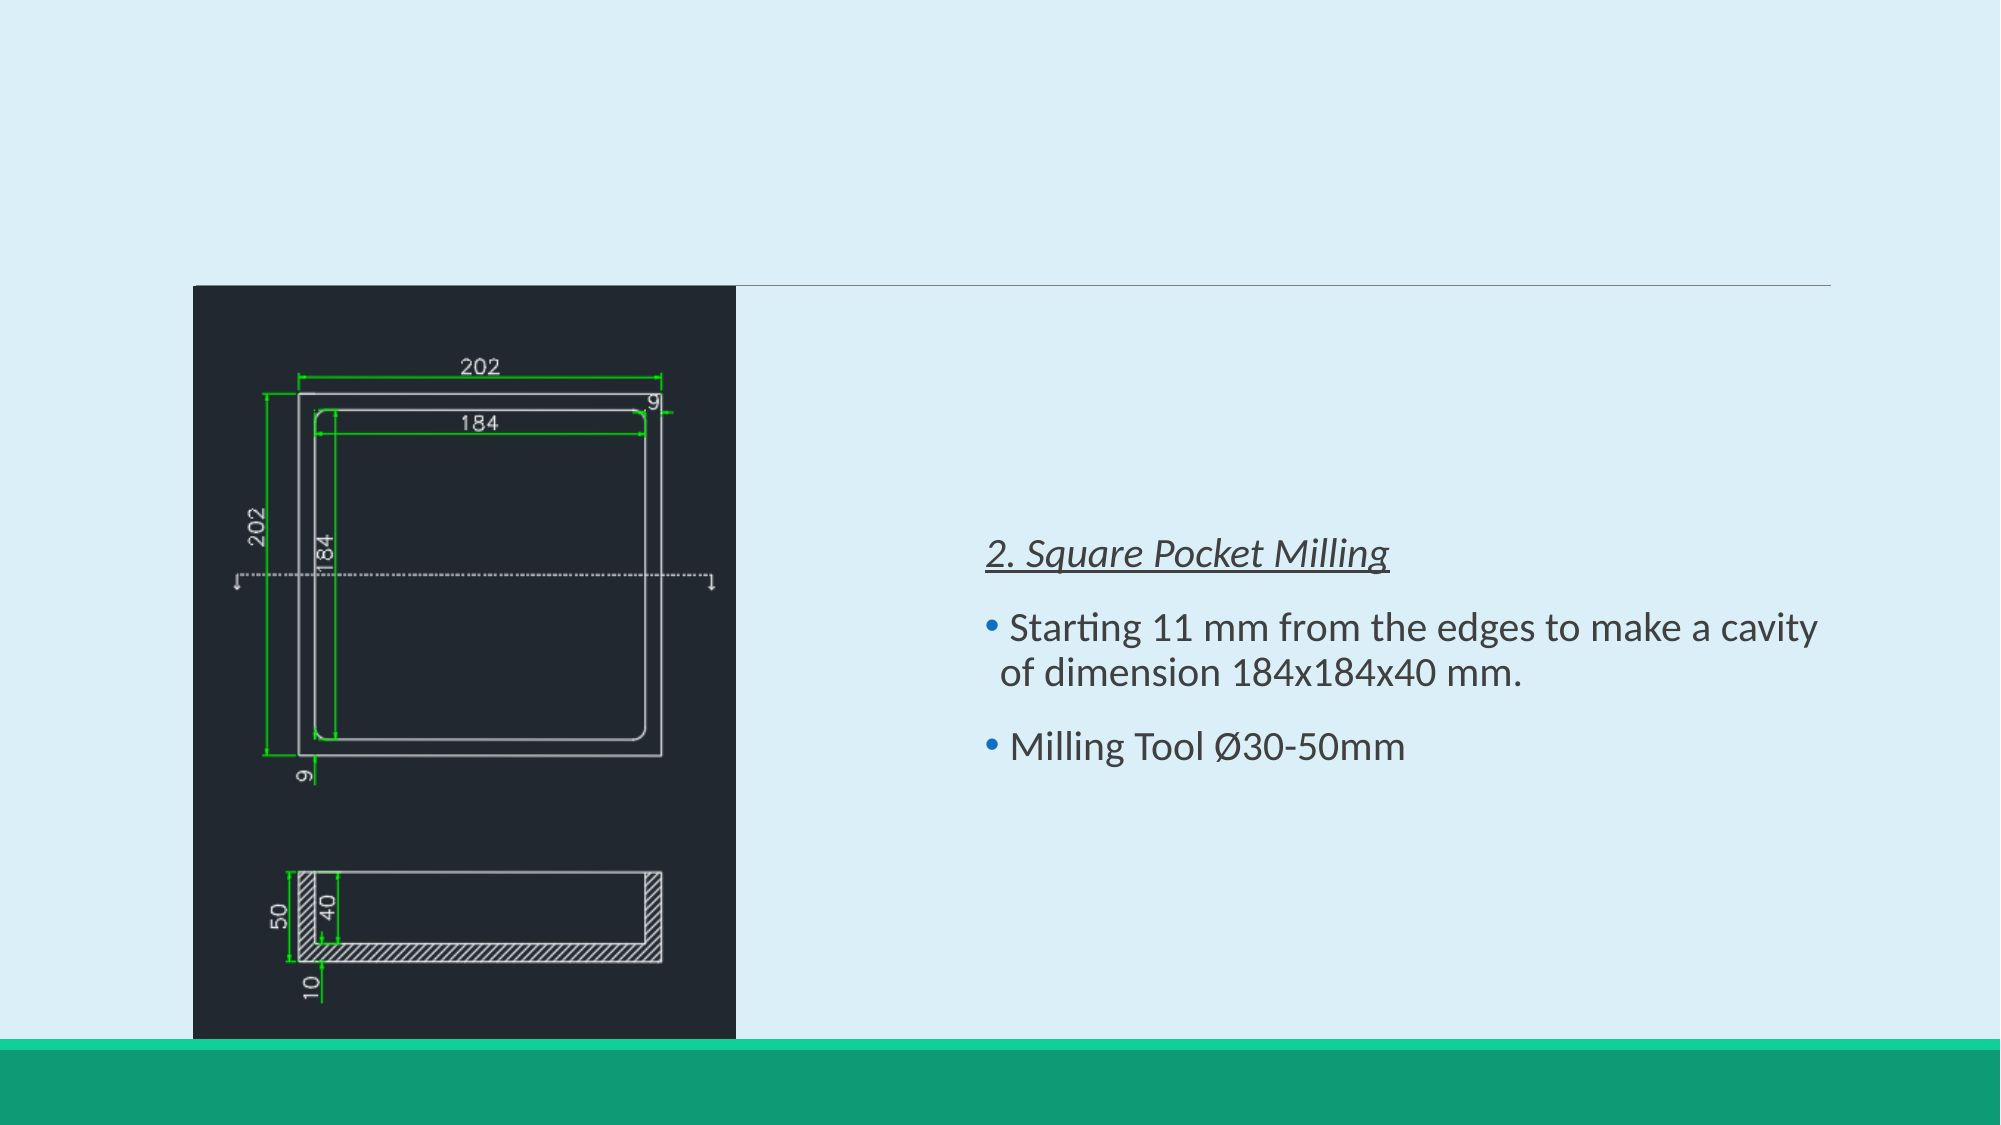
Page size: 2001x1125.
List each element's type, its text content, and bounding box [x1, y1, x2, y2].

list 2. Square Pocket Milling Starting 11 mm from the edges to make a cavity of dimension 184x184x40 mm. Milling Tool Ø30-50mm [984, 523, 1824, 929]
picture [193, 286, 736, 1040]
